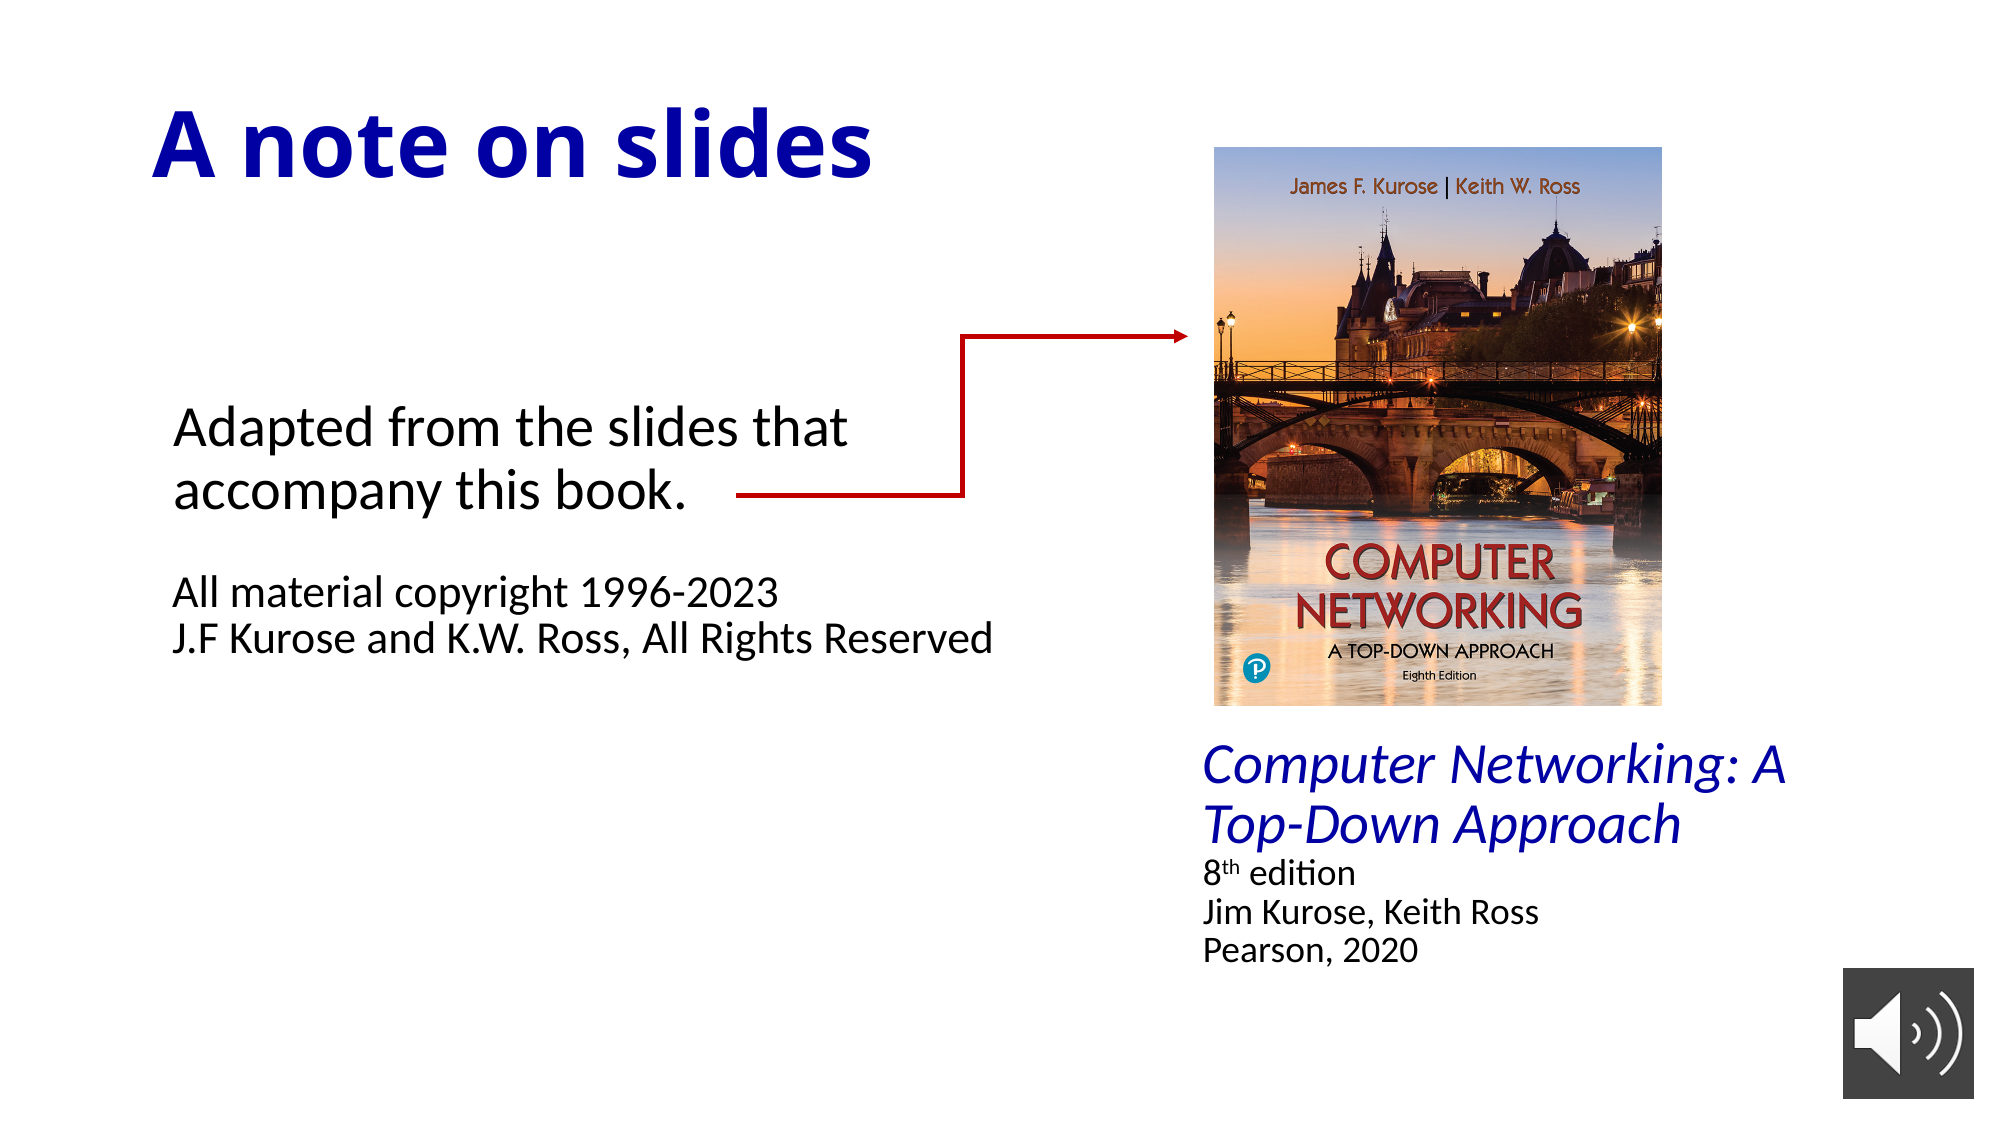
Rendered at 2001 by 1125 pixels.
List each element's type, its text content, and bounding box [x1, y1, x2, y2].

text_box Computer Networking: A Top-Down Approach 8th edition Jim Kurose, Keith Ross Pearson, 2020 [1188, 695, 1842, 1011]
list Adapted from the slides that accompany this book. [137, 388, 988, 536]
text_box All material copyright 1996-2023 J.F Kurose and K.W. Ross, All Rights Reserved [157, 562, 1102, 671]
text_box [736, 336, 1189, 496]
title A note on slides [137, 74, 1863, 221]
picture [1214, 147, 1662, 706]
picture [1841, 966, 1975, 1100]
